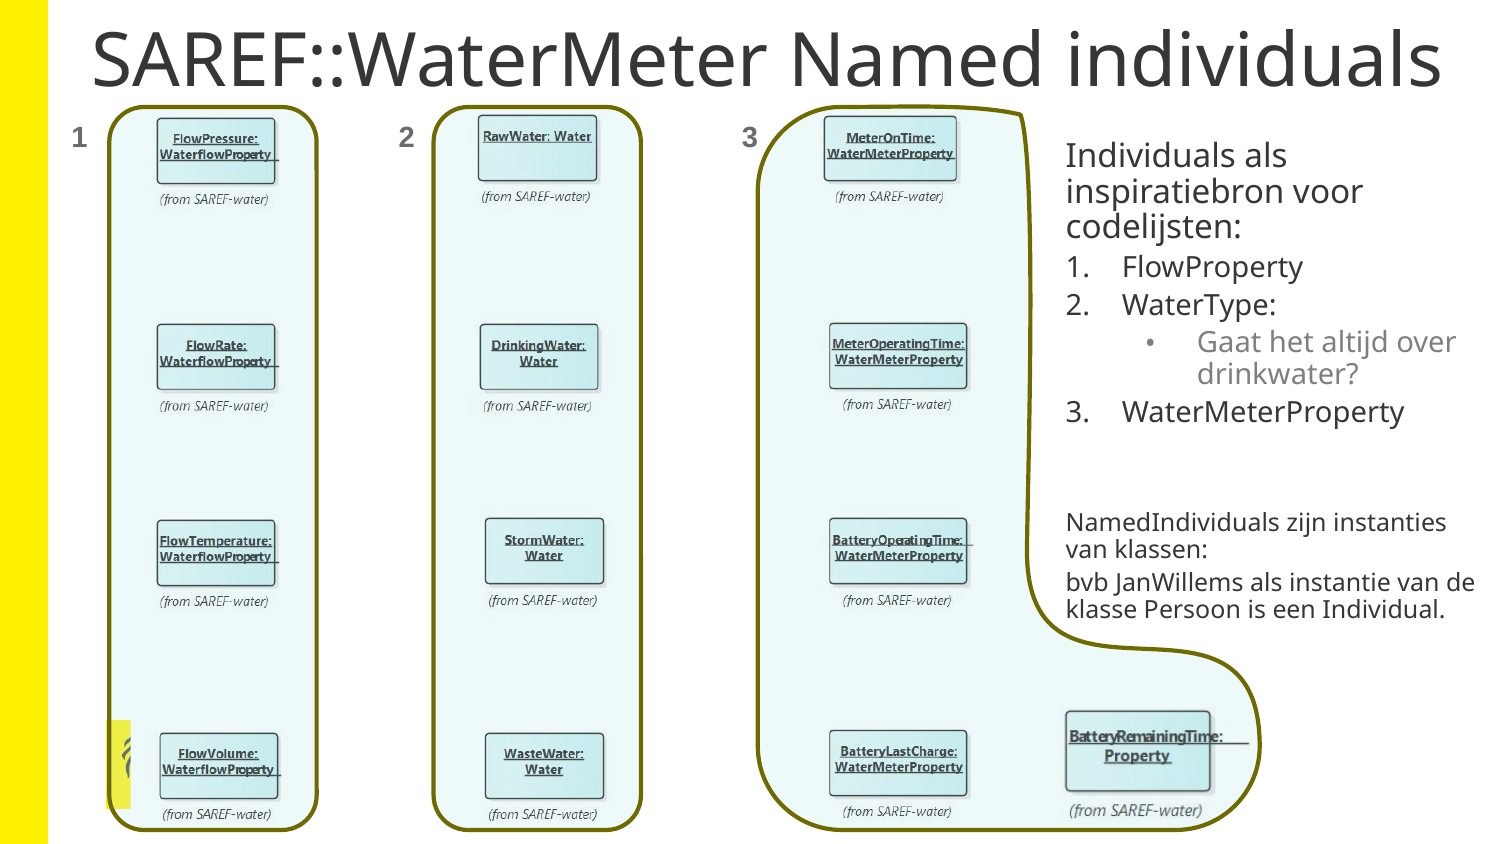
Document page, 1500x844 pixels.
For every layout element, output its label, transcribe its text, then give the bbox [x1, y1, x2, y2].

picture [1036, 653, 1260, 831]
picture [130, 106, 989, 839]
text_box [107, 109, 126, 827]
text_box [990, 107, 1193, 833]
text_box Individuals als inspiratiebron voor codelijsten: FlowProperty WaterType: Gaat het altijd over drinkwater? WaterMeterProperty NamedIndividuals zijn instanties van klassen: bvb JanWillems als instantie van de klasse Persoon is een Individual. [1031, 123, 1500, 631]
text_box 1 [47, 104, 112, 167]
title SAREF::WaterMeter Named individuals [76, 0, 1500, 101]
